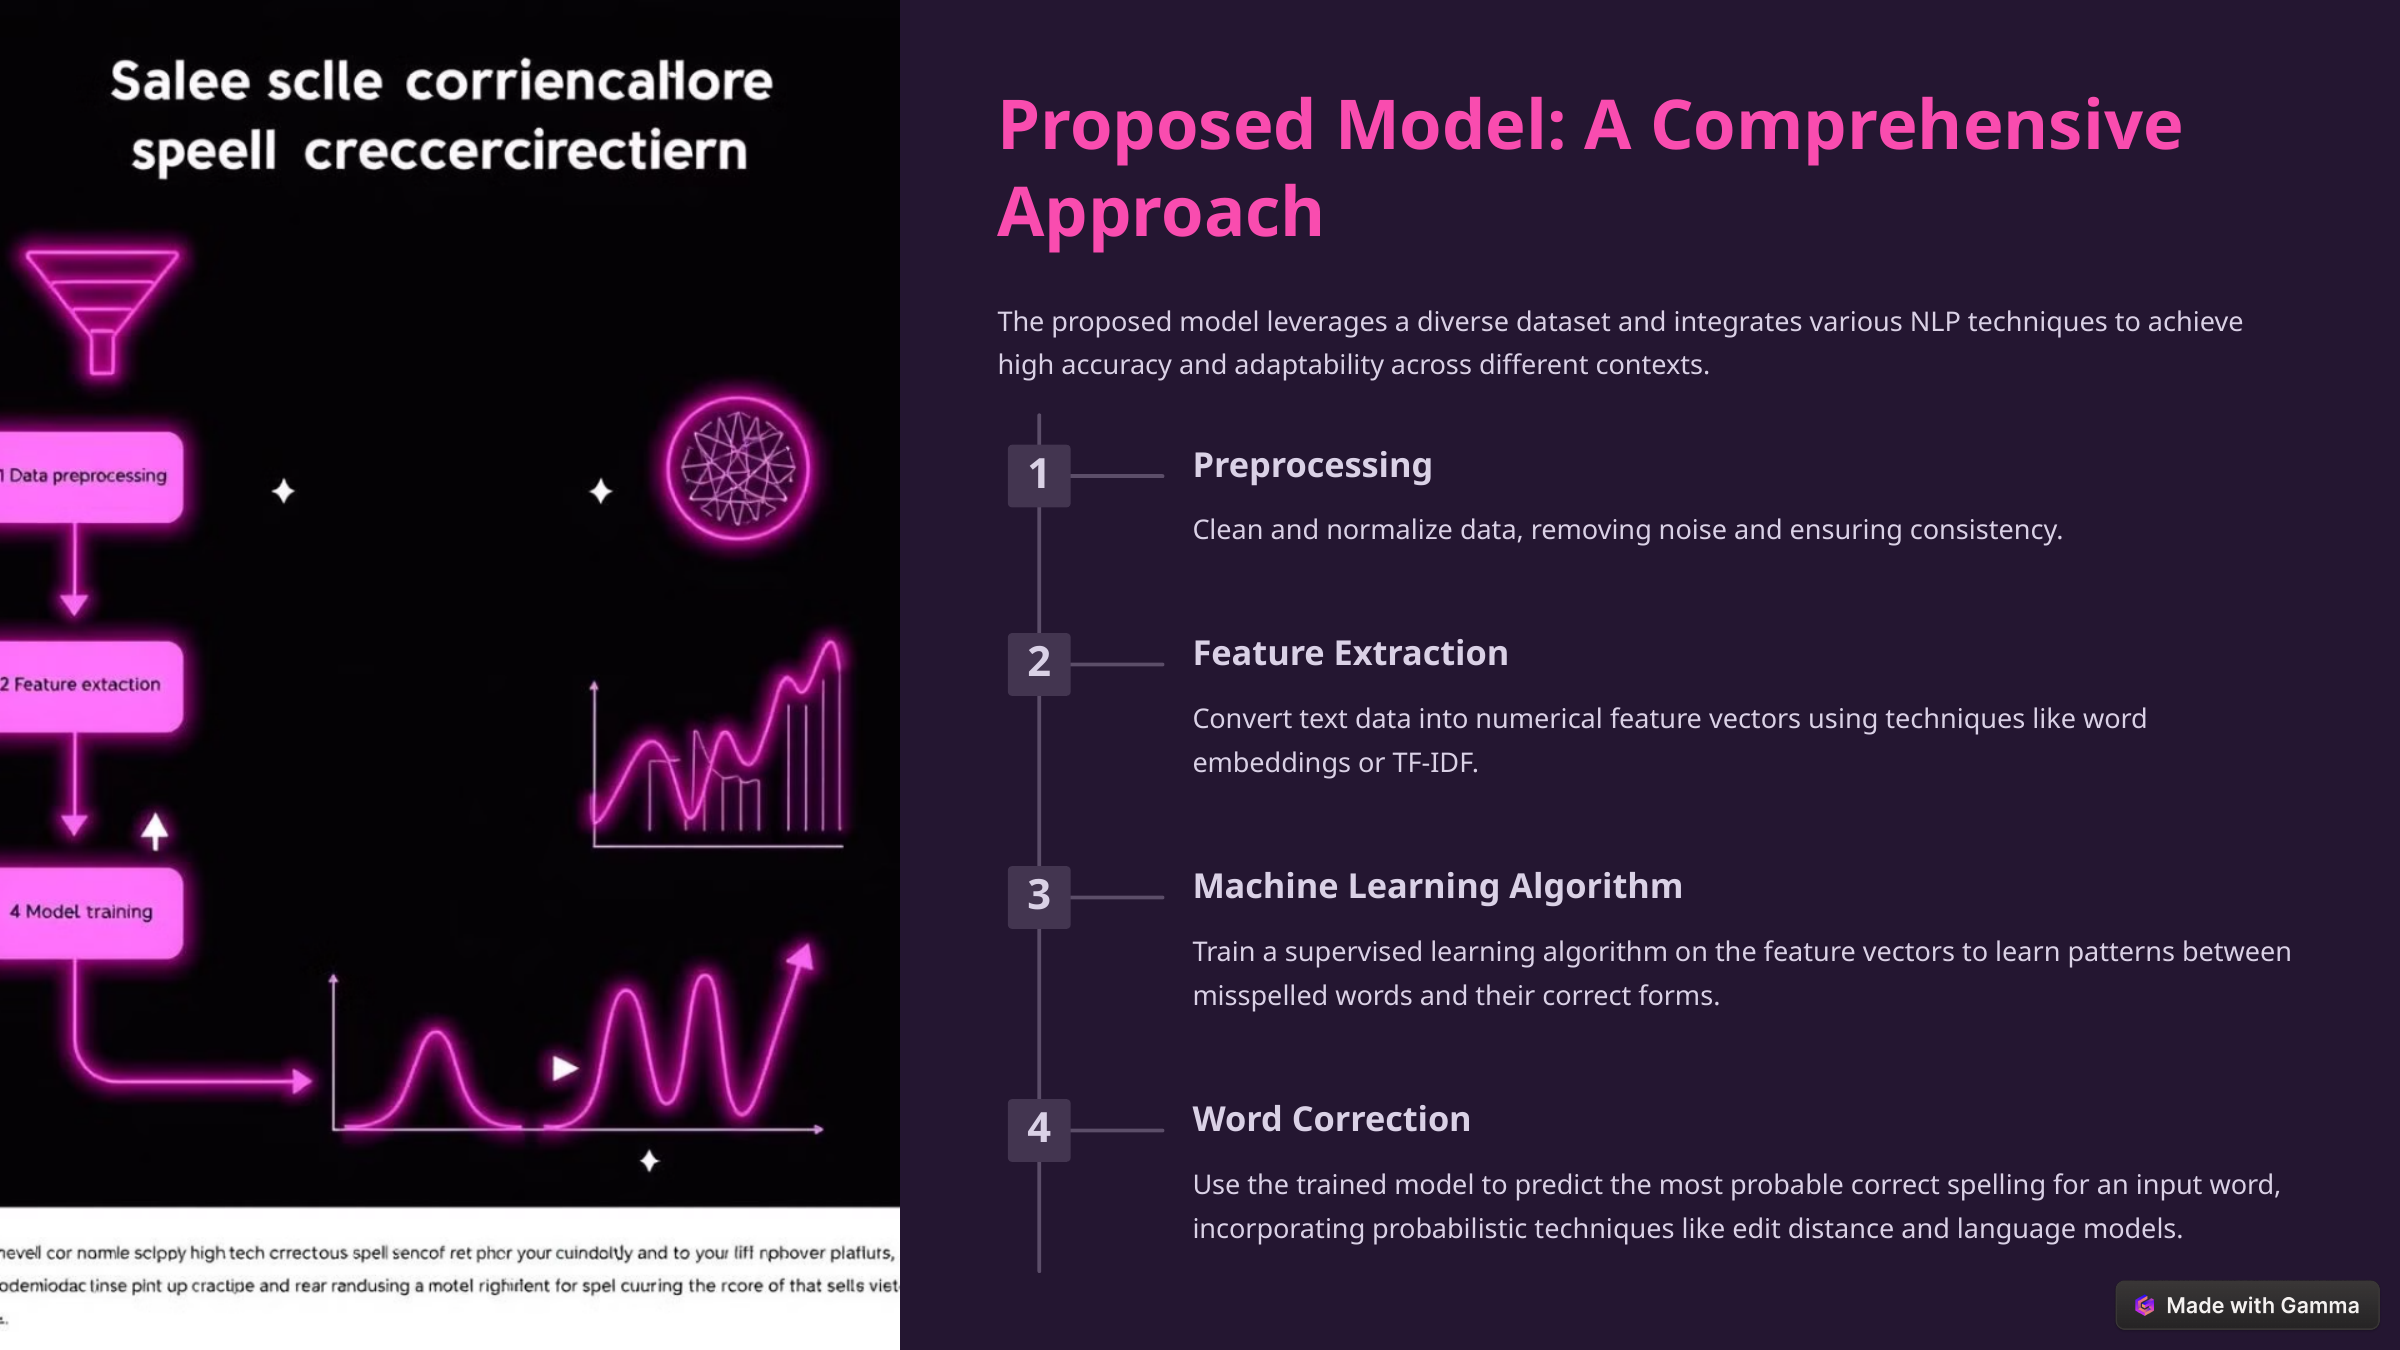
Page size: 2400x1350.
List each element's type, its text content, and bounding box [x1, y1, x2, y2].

text_box 1 [1028, 455, 1050, 497]
text_box [1037, 508, 1042, 633]
text_box [1037, 1162, 1042, 1273]
text_box [1071, 895, 1165, 900]
text_box Clean and normalize data, removing noise and ensuring consistency. [1192, 501, 2303, 547]
text_box [1007, 633, 1071, 696]
text_box Preprocessing [1192, 441, 1541, 485]
text_box [1007, 444, 1071, 508]
text_box 2 [1028, 643, 1050, 686]
text_box [1007, 866, 1071, 929]
text_box [1071, 474, 1165, 478]
text_box 3 [1028, 876, 1050, 919]
text_box Use the trained model to predict the most probable correct spelling for an input word, incorporating probabilistic techniques like edit distance and language models. [1192, 1155, 2303, 1246]
text_box Machine Learning Algorithm [1192, 862, 1646, 907]
text_box [1037, 696, 1042, 866]
text_box Feature Extraction [1192, 629, 1541, 674]
text_box [1007, 1099, 1071, 1162]
text_box Train a supervised learning algorithm on the feature vectors to learn patterns between misspelled words and their correct forms. [1192, 922, 2303, 1013]
text_box Convert text data into numerical feature vectors using techniques like word embeddings or TF-IDF. [1192, 689, 2303, 780]
text_box [1037, 413, 1042, 444]
text_box Word Correction [1192, 1095, 1541, 1140]
text_box [1037, 929, 1042, 1099]
text_box Proposed Model: A Comprehensive Approach [997, 76, 2303, 252]
text_box [1071, 662, 1165, 667]
text_box The proposed model leverages a diverse dataset and integrates various NLP techniques to achieve high accuracy and adaptability across different contexts. [997, 292, 2303, 382]
text_box 4 [1028, 1109, 1050, 1152]
text_box [1071, 1128, 1165, 1133]
picture [2106, 1271, 2389, 1339]
picture [0, 0, 900, 1350]
